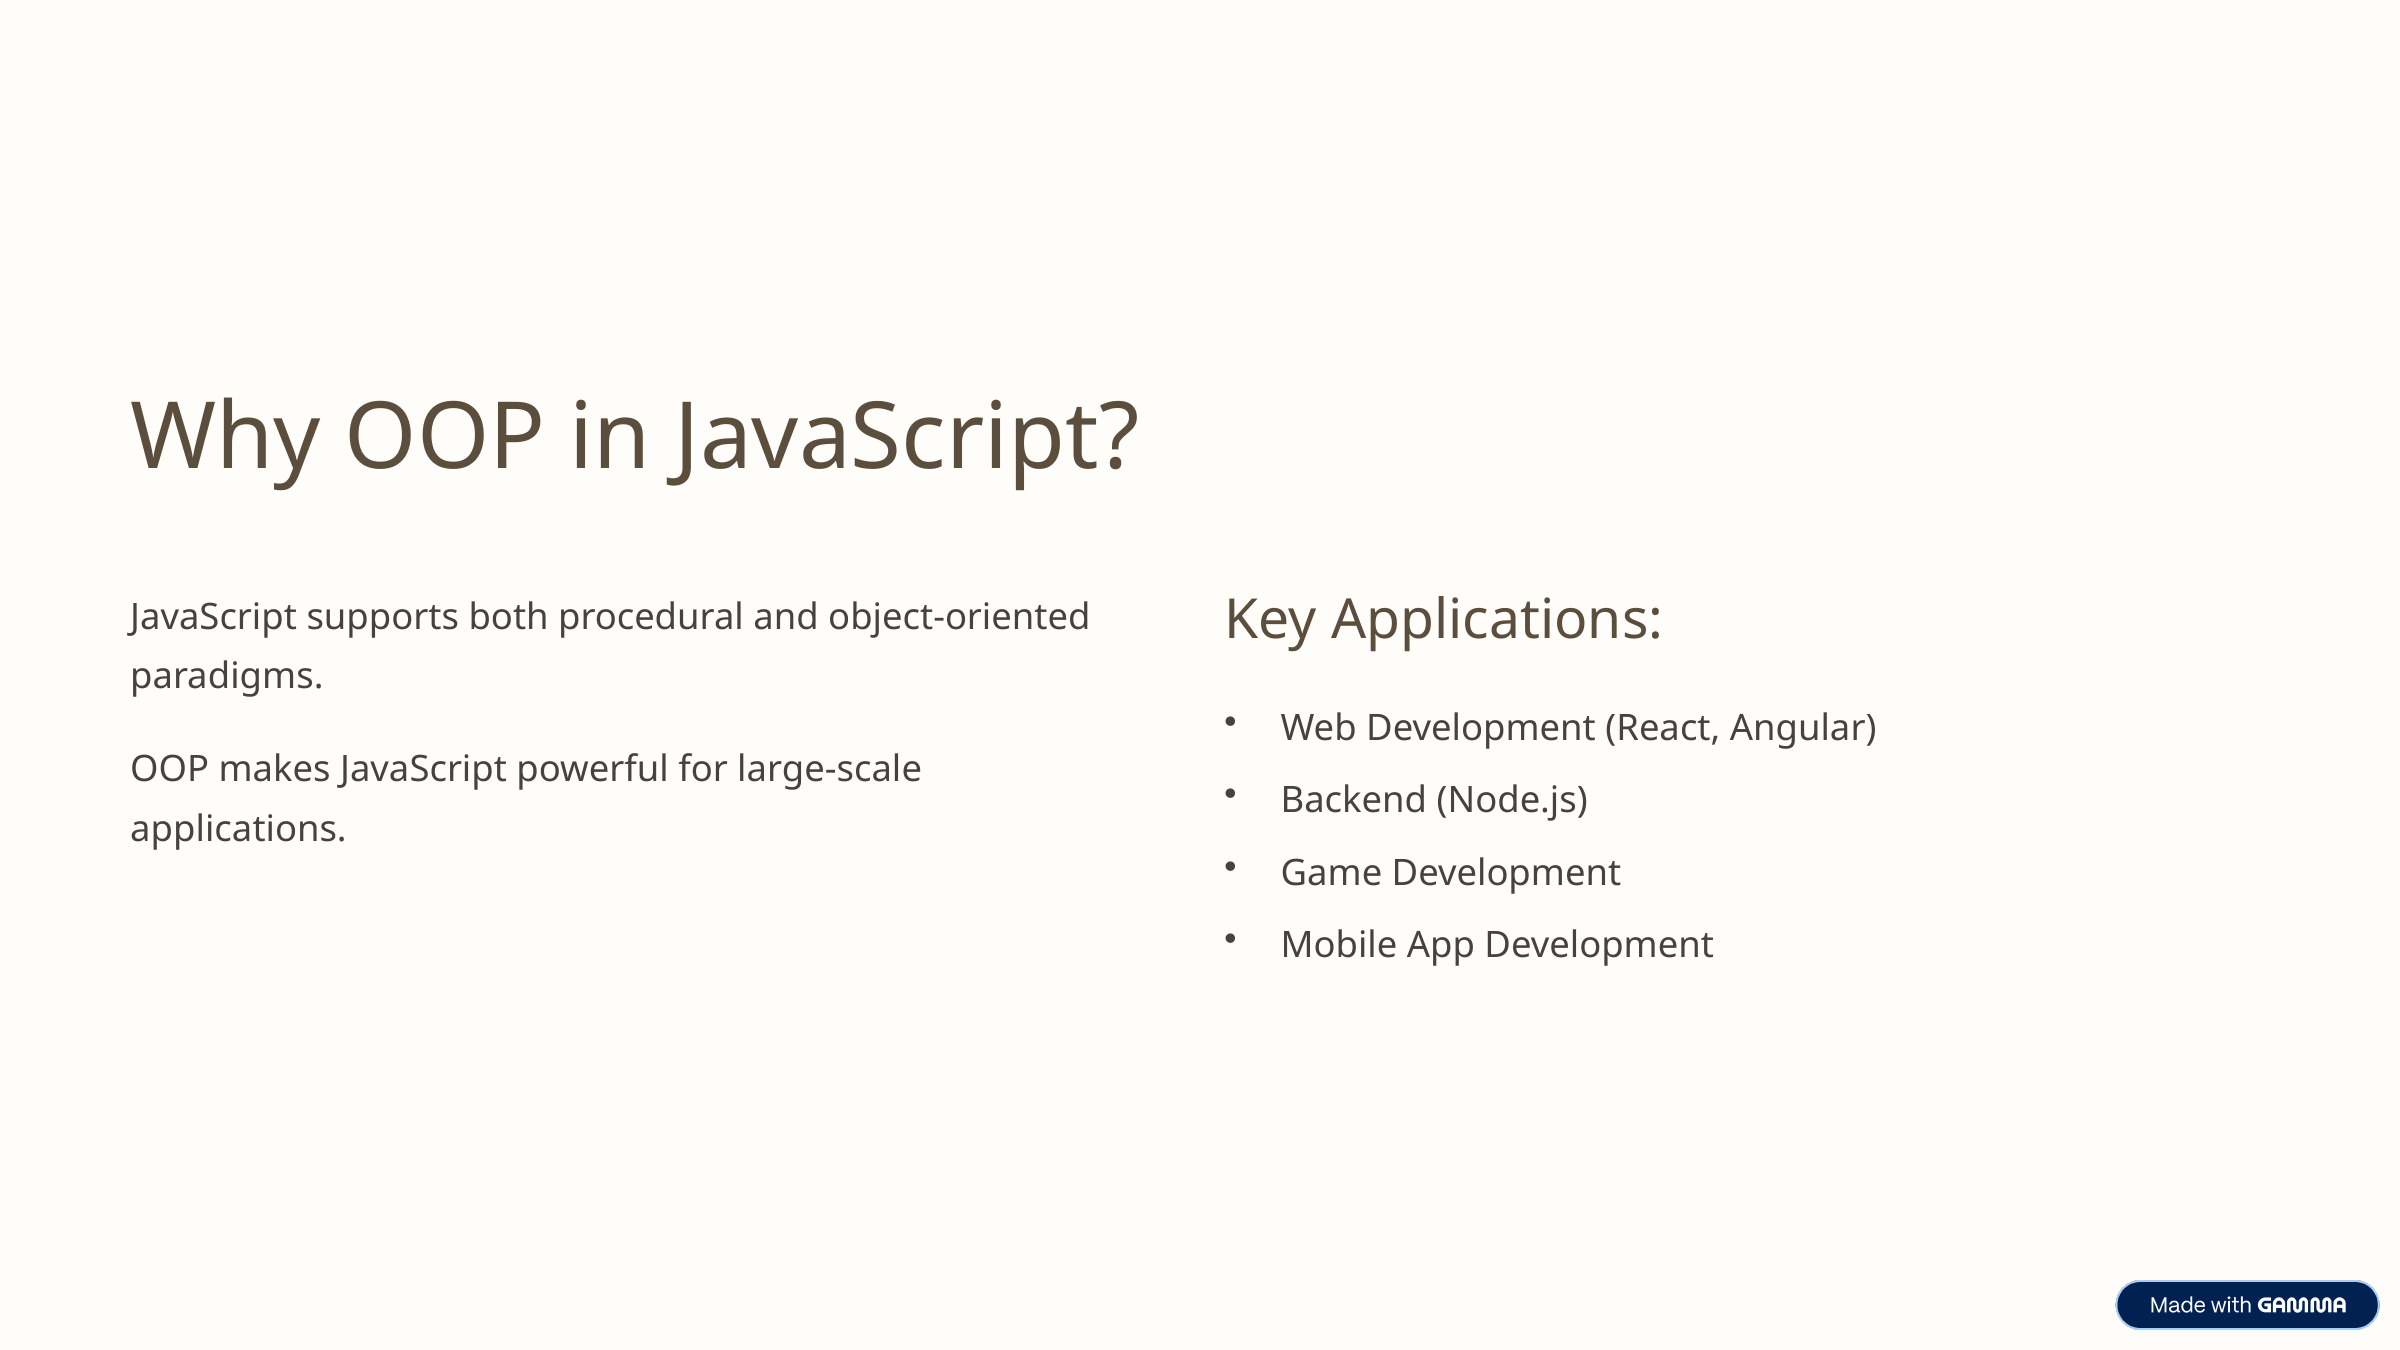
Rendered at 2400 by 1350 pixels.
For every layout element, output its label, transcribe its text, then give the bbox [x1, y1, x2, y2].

text_box OOP makes JavaScript powerful for large-scale applications. [130, 729, 1133, 849]
text_box Key Applications: [1224, 581, 1783, 651]
text_box Why OOP in JavaScript? [130, 371, 1284, 489]
text_box Mobile App Development [1224, 905, 2271, 966]
text_box Backend (Node.js) [1224, 760, 2271, 820]
text_box Game Development [1224, 833, 2271, 893]
text_box JavaScript supports both procedural and object-oriented paradigms. [130, 577, 1133, 697]
text_box Web Development (React, Angular) [1224, 687, 2271, 748]
picture [2106, 1271, 2389, 1339]
